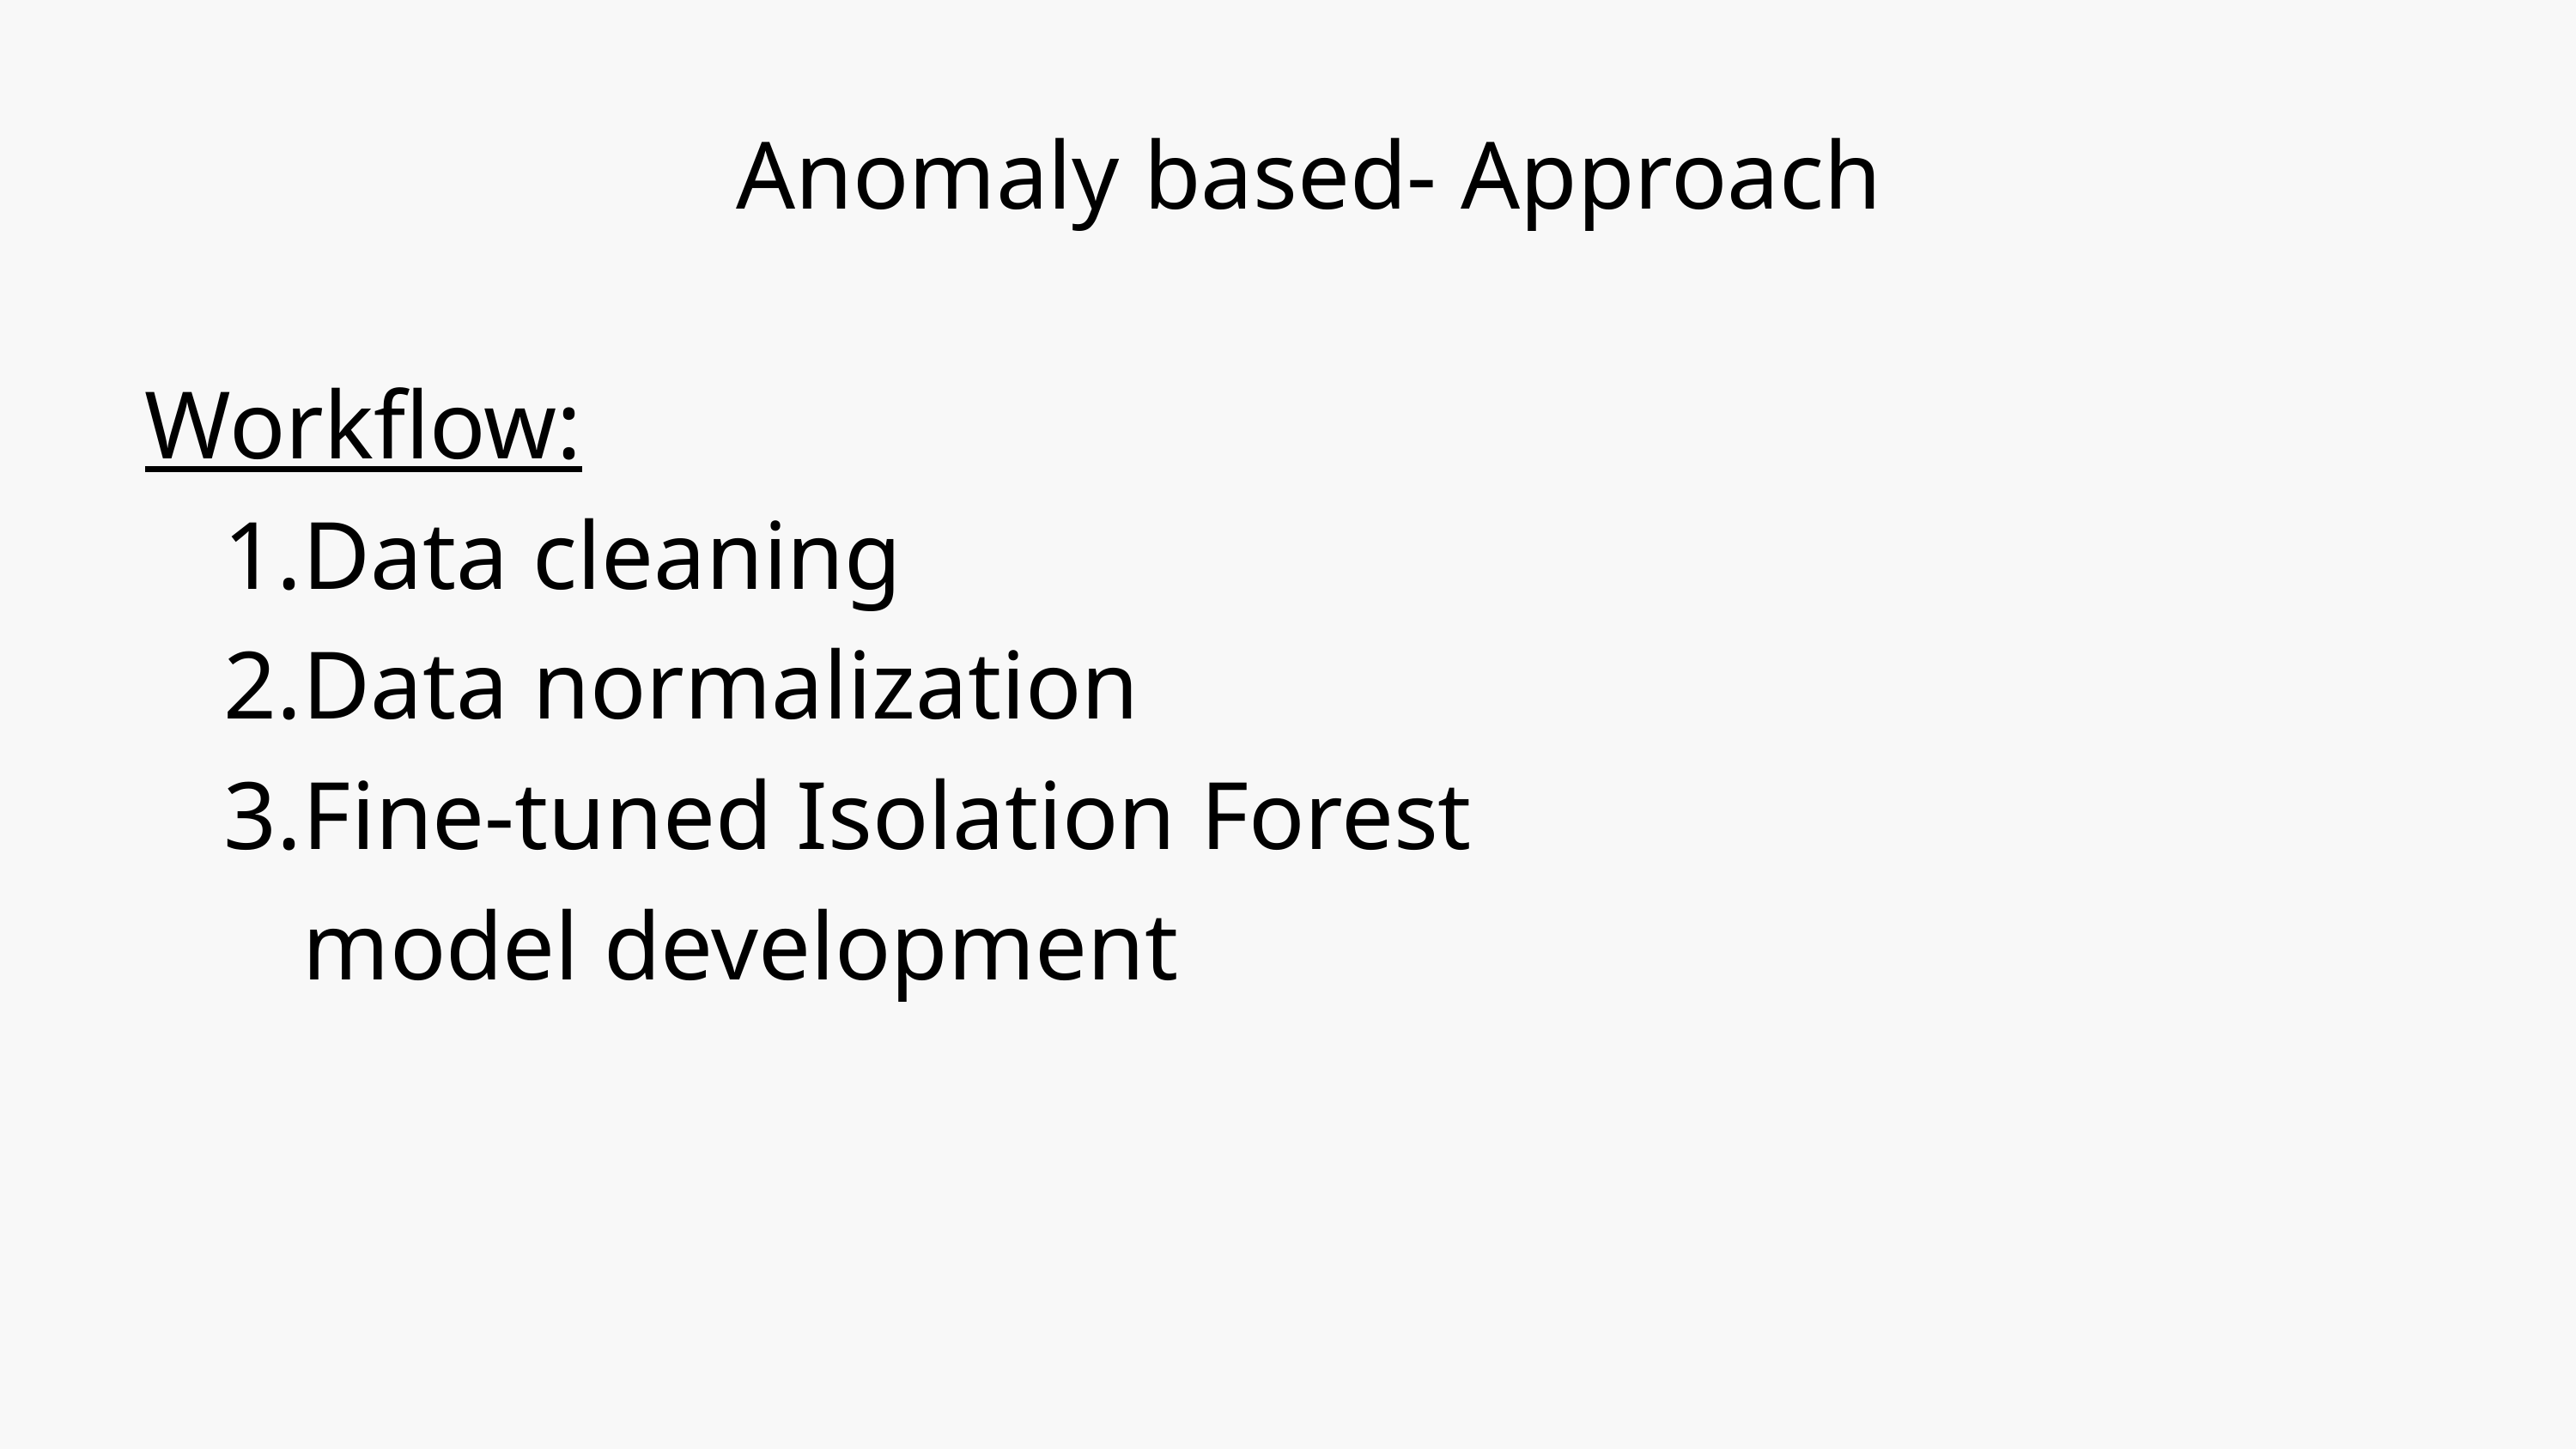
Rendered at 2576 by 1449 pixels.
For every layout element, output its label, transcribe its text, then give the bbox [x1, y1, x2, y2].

text_box Workflow: Data cleaning Data normalization Fine-tuned Isolation Forest model development [144, 347, 1724, 998]
text_box Anomaly based- Approach [519, 97, 2099, 227]
